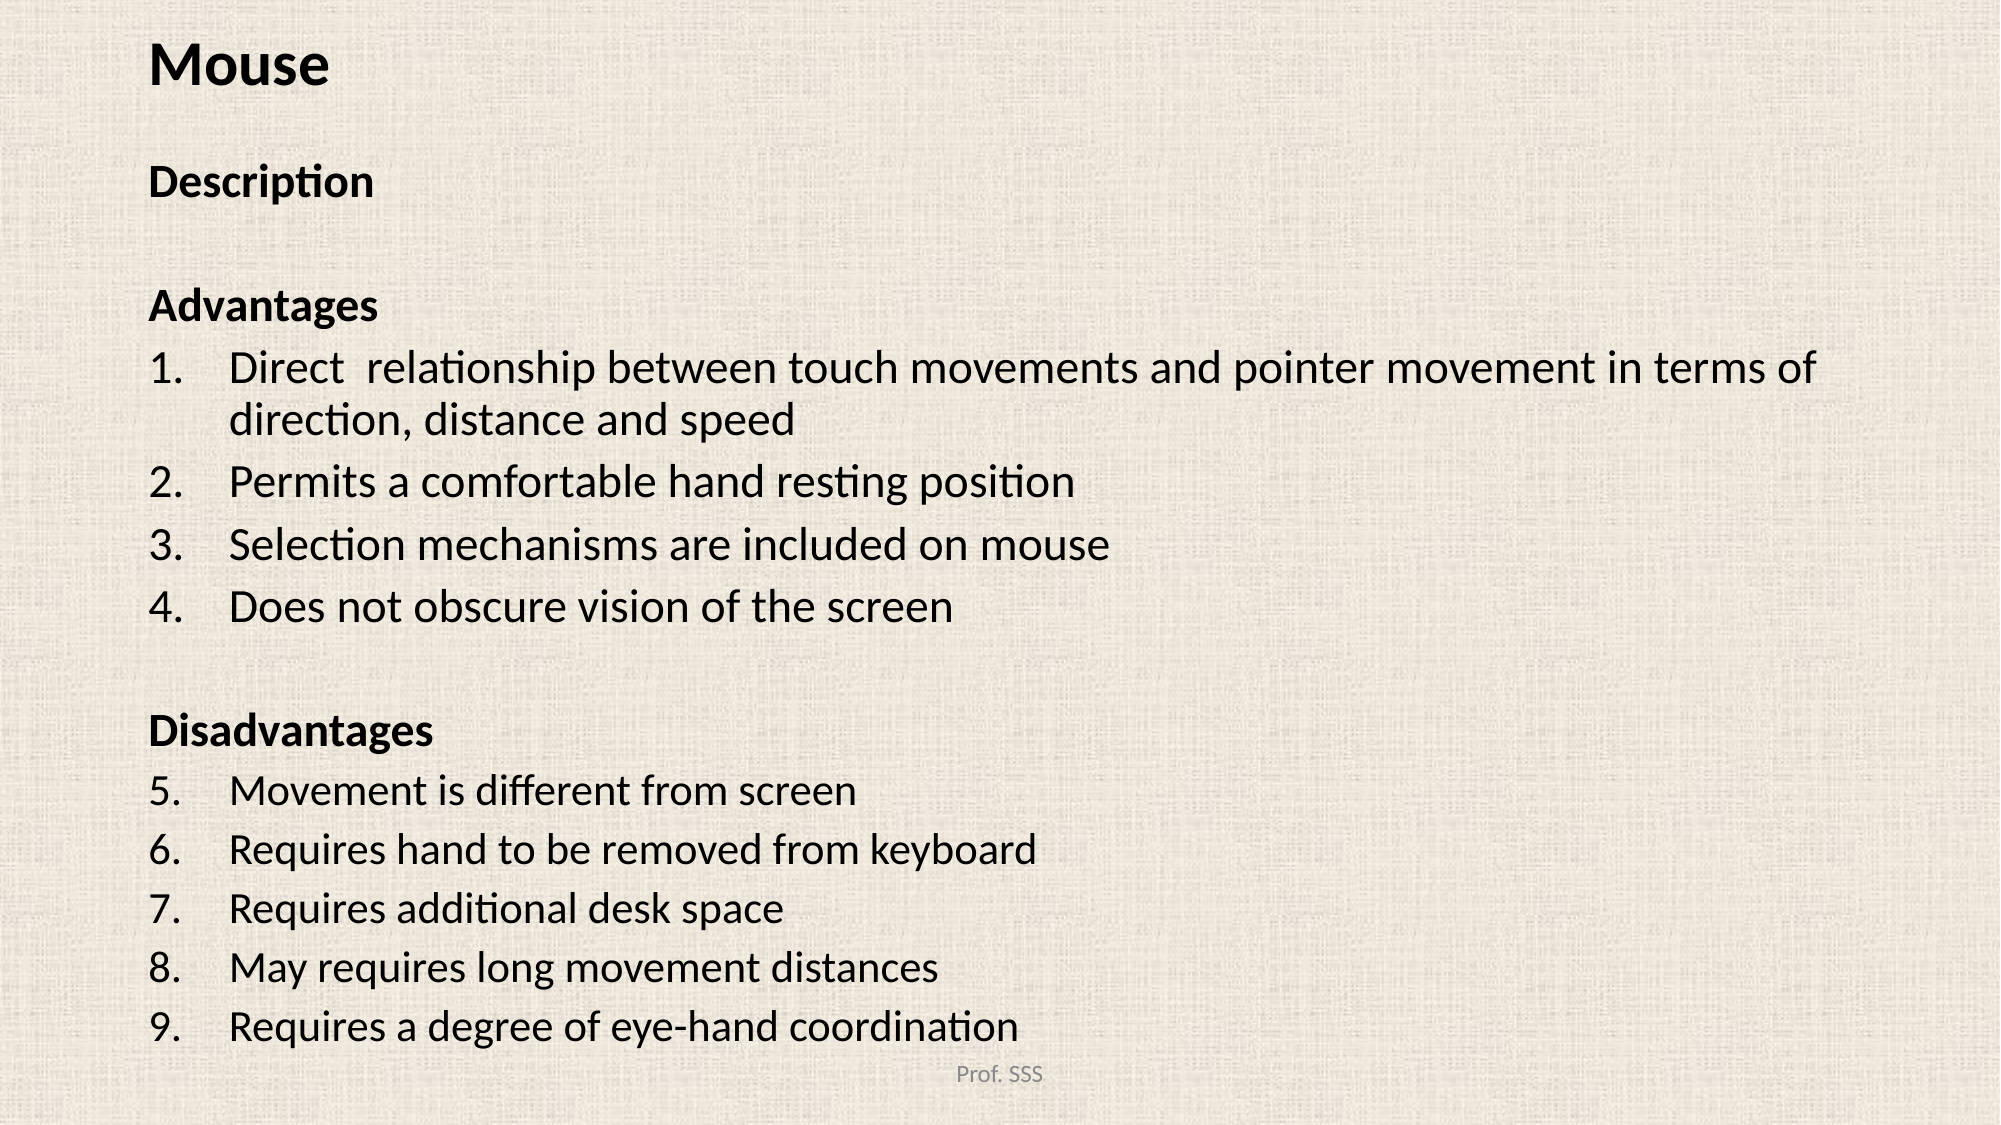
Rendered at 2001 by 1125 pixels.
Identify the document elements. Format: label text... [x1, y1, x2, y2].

subtitle Mouse Description Advantages Direct relationship between touch movements and pointer movement in terms of direction, distance and speed Permits a comfortable hand resting position Selection mechanisms are included on mouse Does not obscure vision of the screen Disadvantages Movement is different from screen Requires hand to be removed from keyboard Requires additional desk space May requires long movement distances Requires a degree of eye-hand coordination [133, 23, 1884, 1063]
footer Prof. SSS [662, 1042, 1338, 1103]
